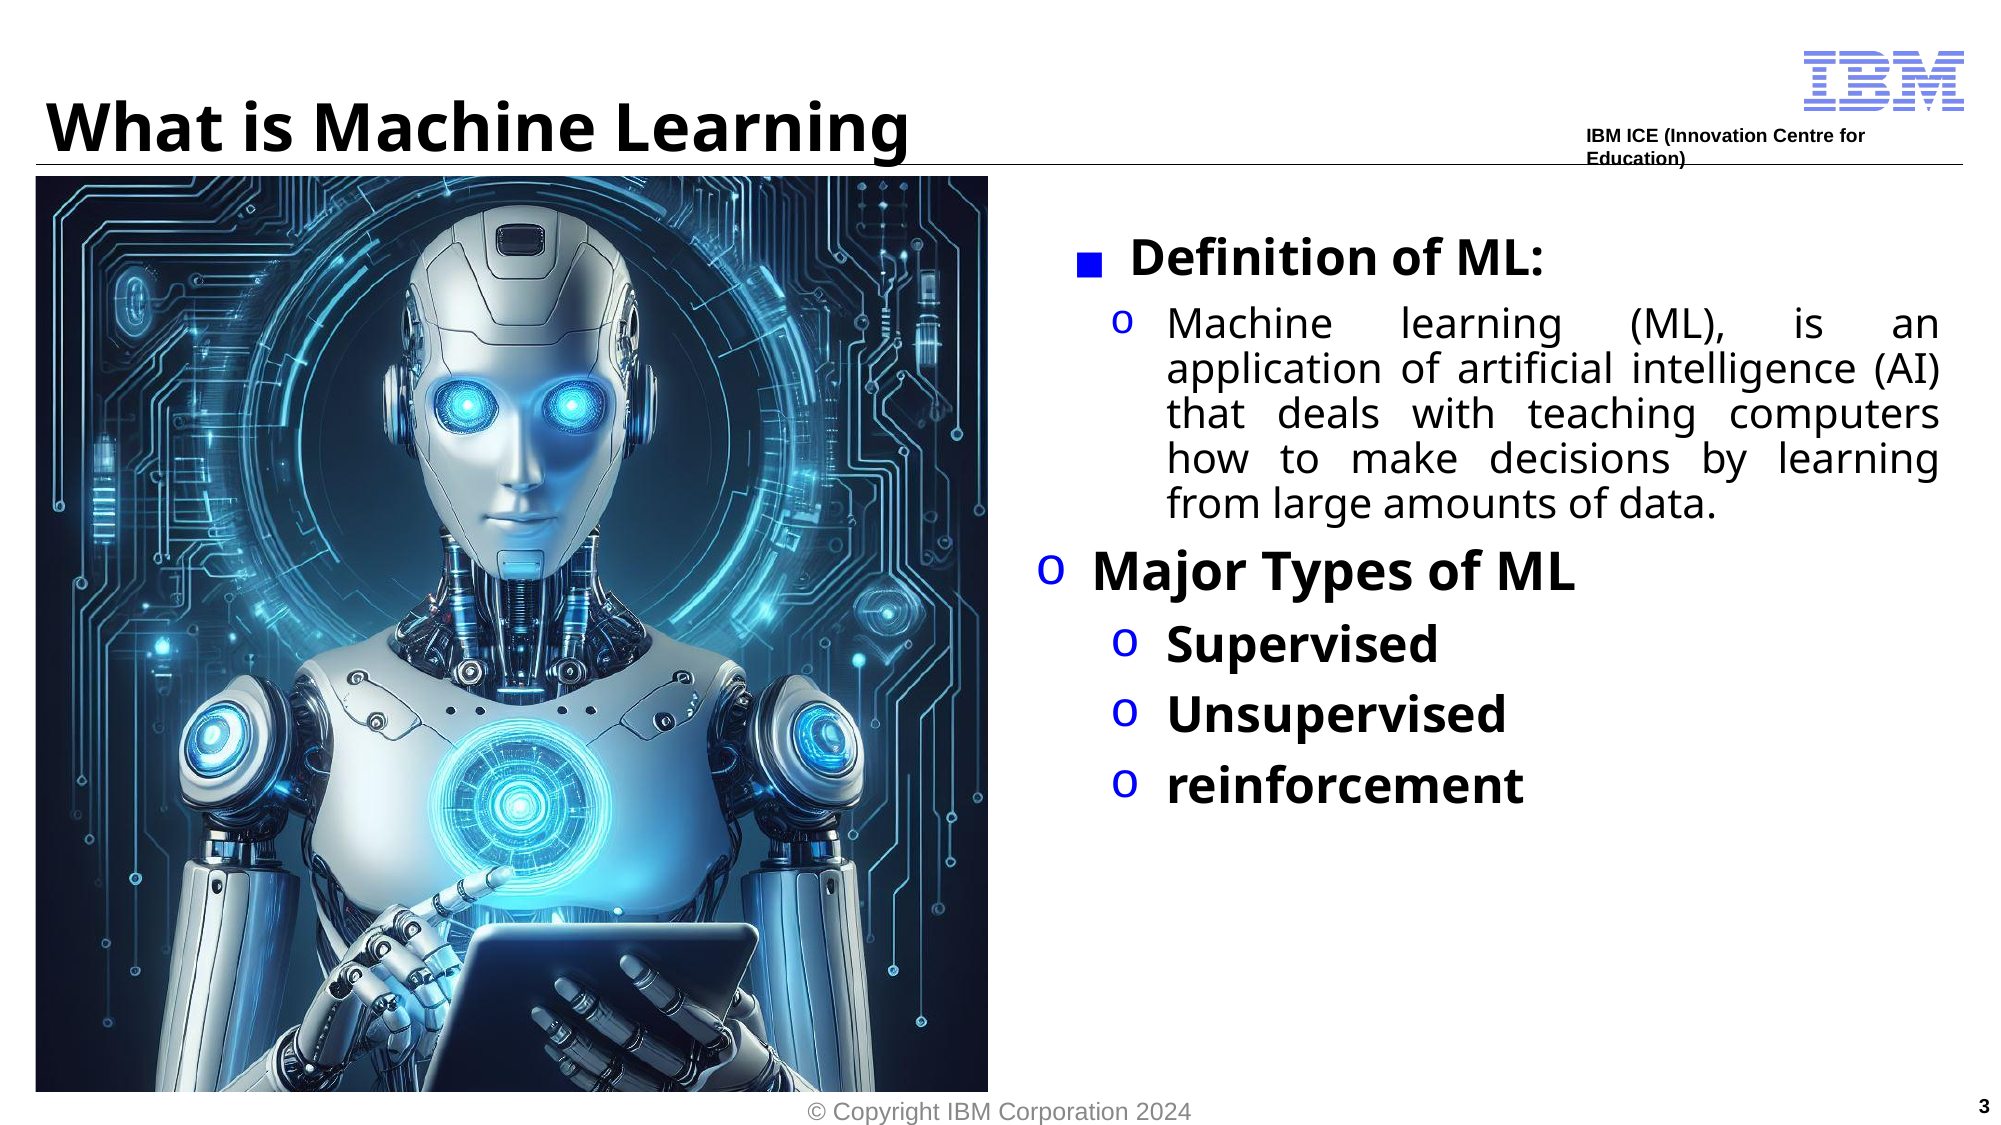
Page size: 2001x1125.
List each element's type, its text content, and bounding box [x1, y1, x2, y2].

picture [1804, 51, 1964, 111]
slide_number 3 [1819, 1093, 2000, 1120]
text_box © Copyright IBM Corporation 2024 [0, 1096, 2000, 1125]
list Definition of ML: Machine learning (ML), is an application of artificial intelligence (AI) that deals with teaching computers how to make decisions by learning from large amounts of data. Major Types of ML Supervised Unsupervised reinforcement [993, 227, 1941, 1092]
title What is Machine Learning [36, 20, 1710, 165]
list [35, 176, 989, 1092]
